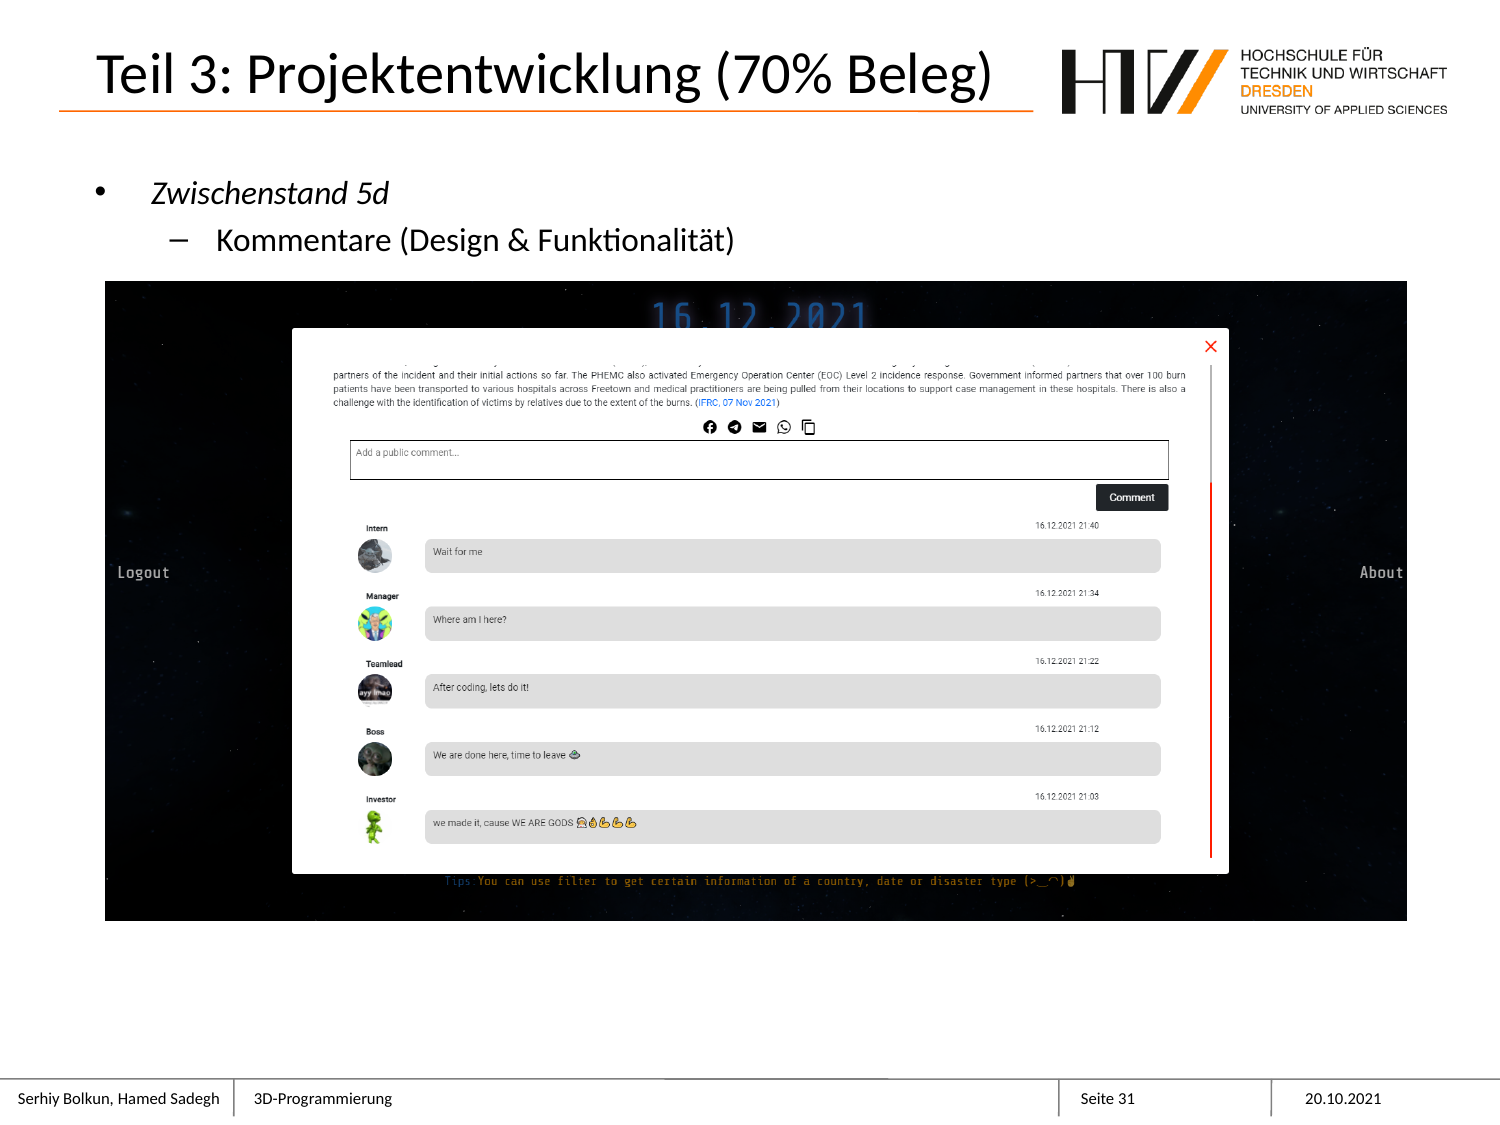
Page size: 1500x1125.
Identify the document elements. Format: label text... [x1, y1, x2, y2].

text_box 3D-Programmierung [254, 1087, 530, 1116]
text_box 20.10.2021 [1305, 1087, 1477, 1116]
text_box Serhiy Bolkun, Hamed Sadegh [17, 1087, 247, 1116]
picture [1062, 47, 1447, 114]
list Zwischenstand 5d Kommentare (Design & Funktionalität) [79, 164, 1430, 1043]
text_box Seite 31 [1080, 1087, 1247, 1116]
picture [105, 280, 1407, 921]
title Teil 3: Projektentwicklung (70% Beleg) [0, 0, 1222, 164]
